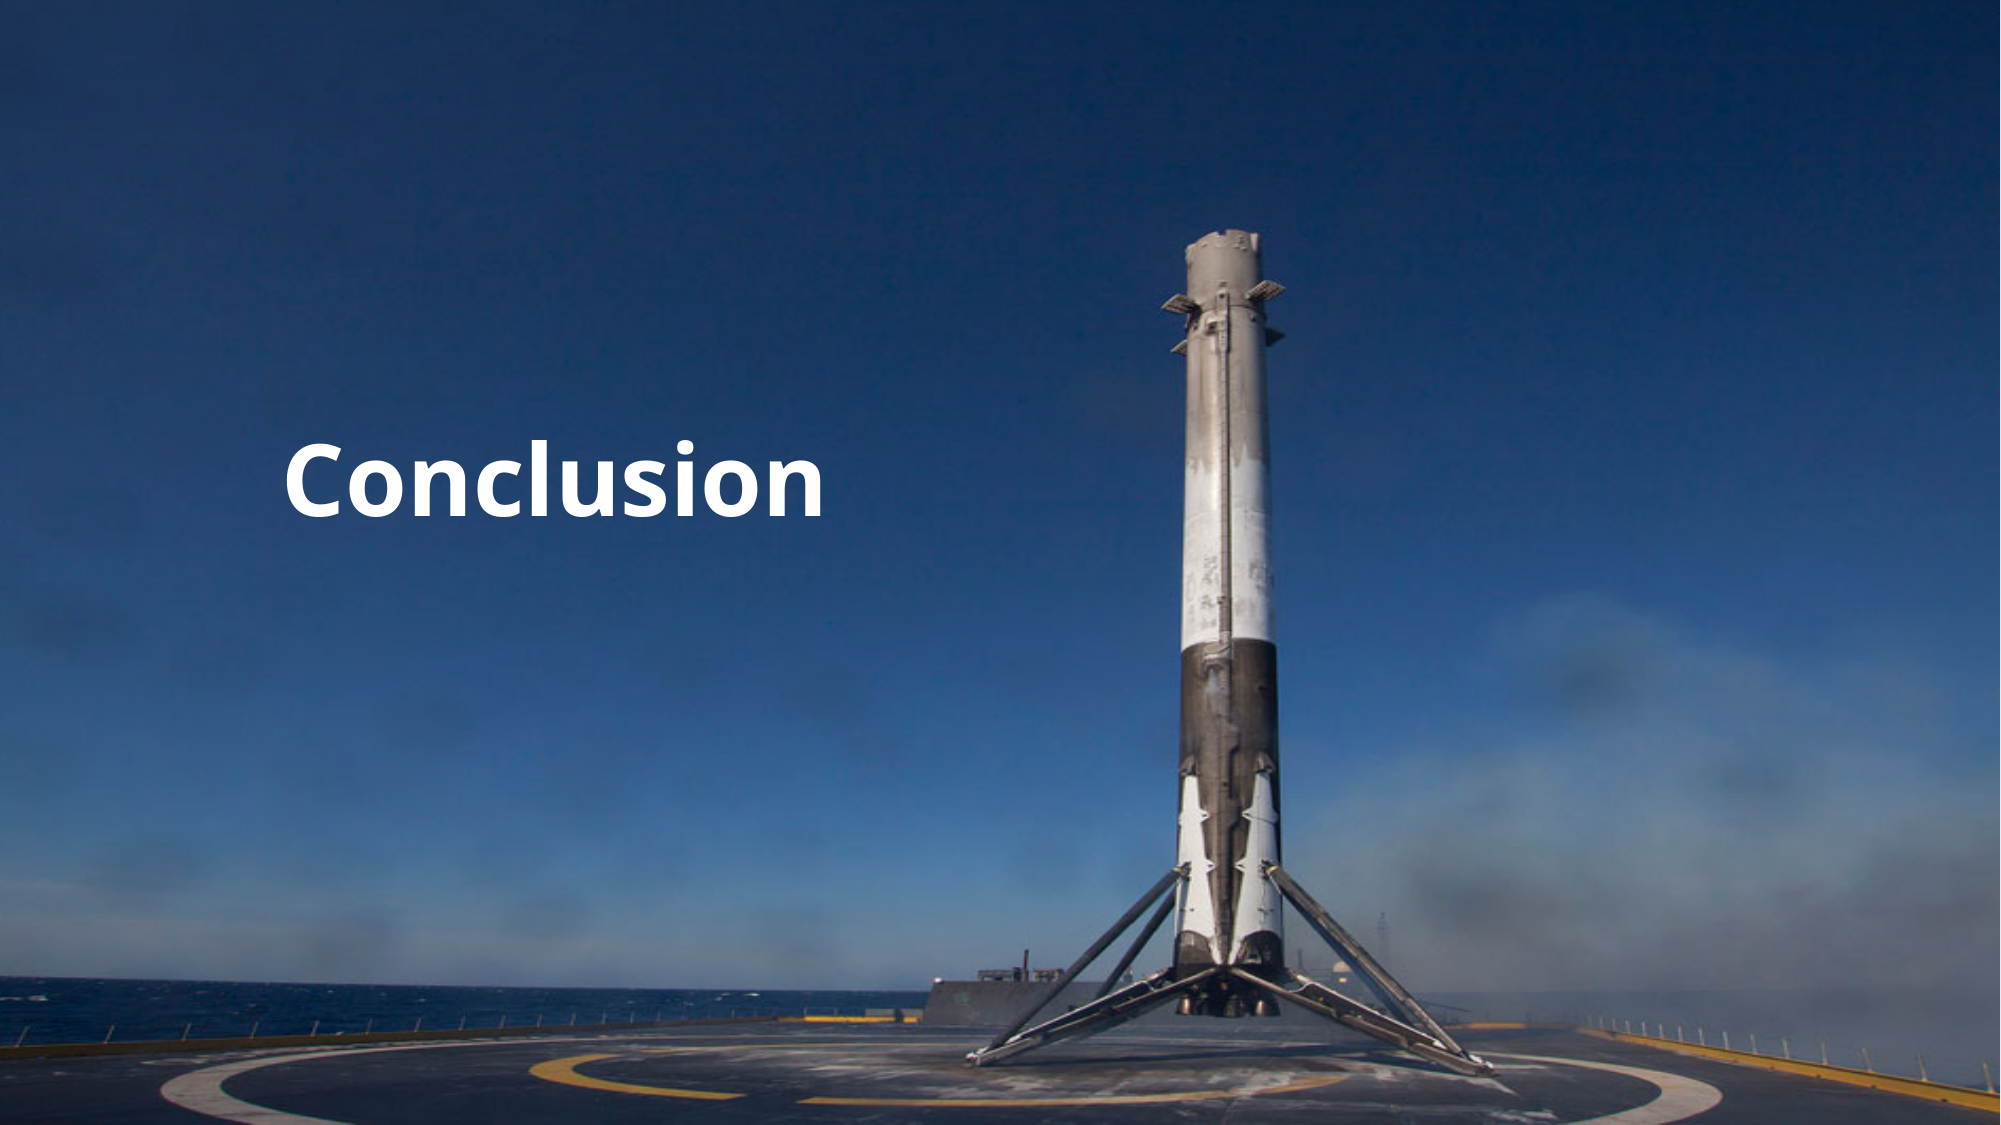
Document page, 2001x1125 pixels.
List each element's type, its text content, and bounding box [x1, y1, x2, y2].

title Conclusion [266, 374, 850, 595]
picture [0, 0, 2001, 1125]
